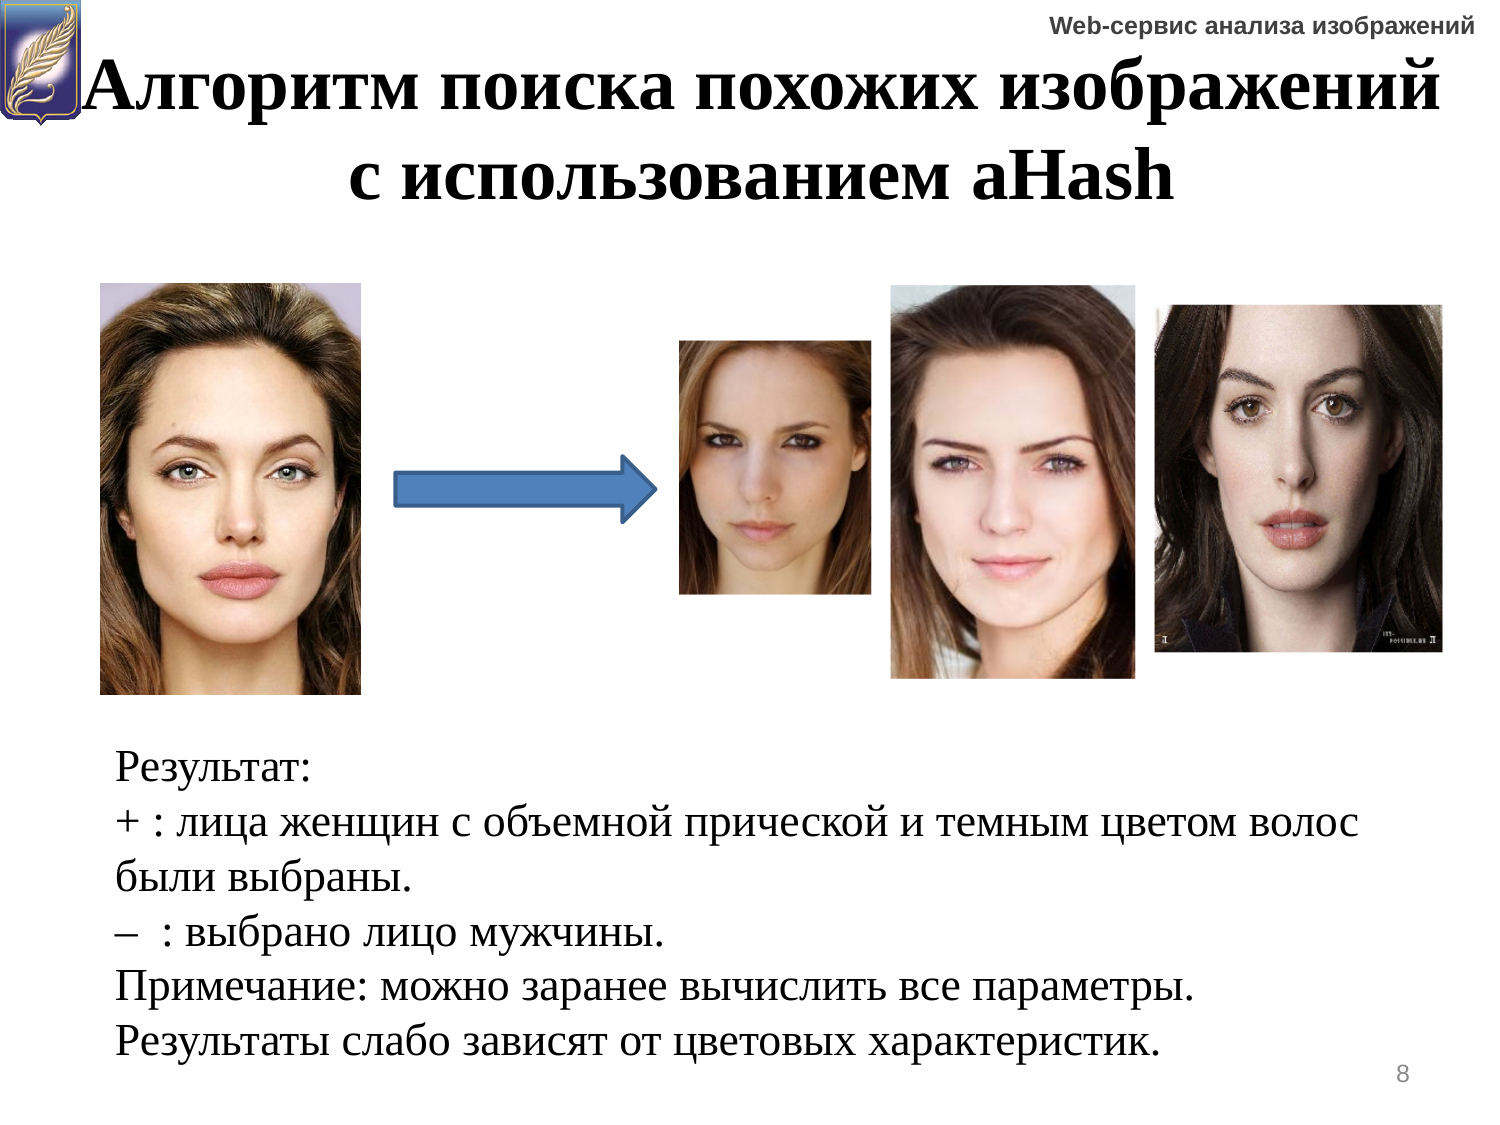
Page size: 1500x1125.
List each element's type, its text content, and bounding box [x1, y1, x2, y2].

text_box Результат: + : лица женщин с объемной прической и темным цветом волос были выбраны. – : выбрано лицо мужчины. Примечание: можно заранее вычислить все параметры. Результаты слабо зависят от цветовых характеристик. [100, 727, 1424, 1073]
picture [678, 276, 1471, 702]
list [100, 283, 361, 696]
title Алгоритм поиска похожих изображений с использованием aHash [64, 5, 1459, 244]
picture [0, 0, 81, 126]
text_box [393, 454, 658, 525]
slide_number 8 [1074, 1042, 1425, 1103]
